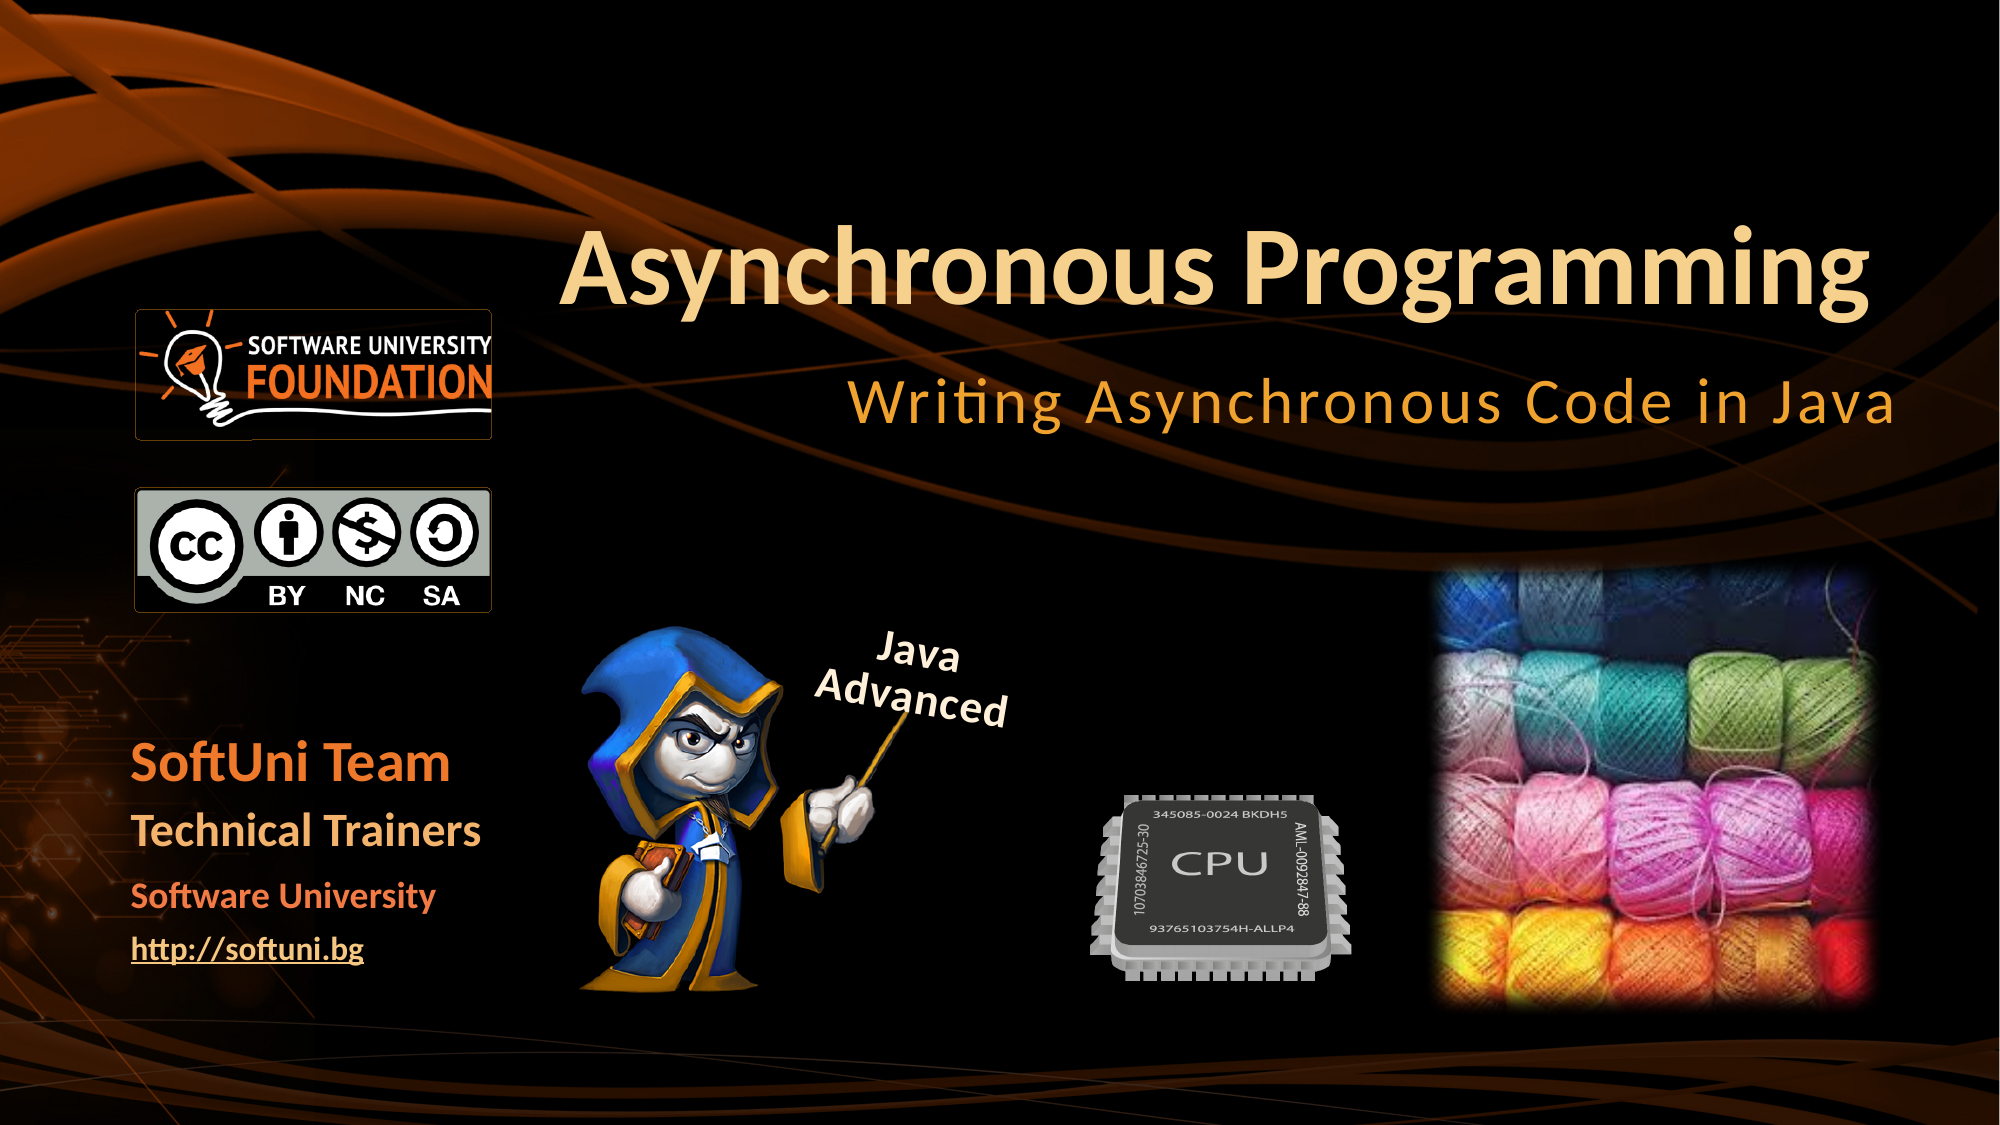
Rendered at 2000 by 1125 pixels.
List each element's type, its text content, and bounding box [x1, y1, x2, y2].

subtitle Writing Asynchronous Code in Java [647, 355, 1898, 483]
title Asynchronous Programming [437, 127, 1898, 410]
list http://softuni.bg [124, 918, 573, 973]
list Software University [124, 862, 573, 918]
text_box Java Advanced [810, 603, 1036, 748]
list SoftUni Team [124, 712, 573, 789]
picture [0, 0, 2000, 1125]
list Technical Trainers [124, 789, 573, 862]
